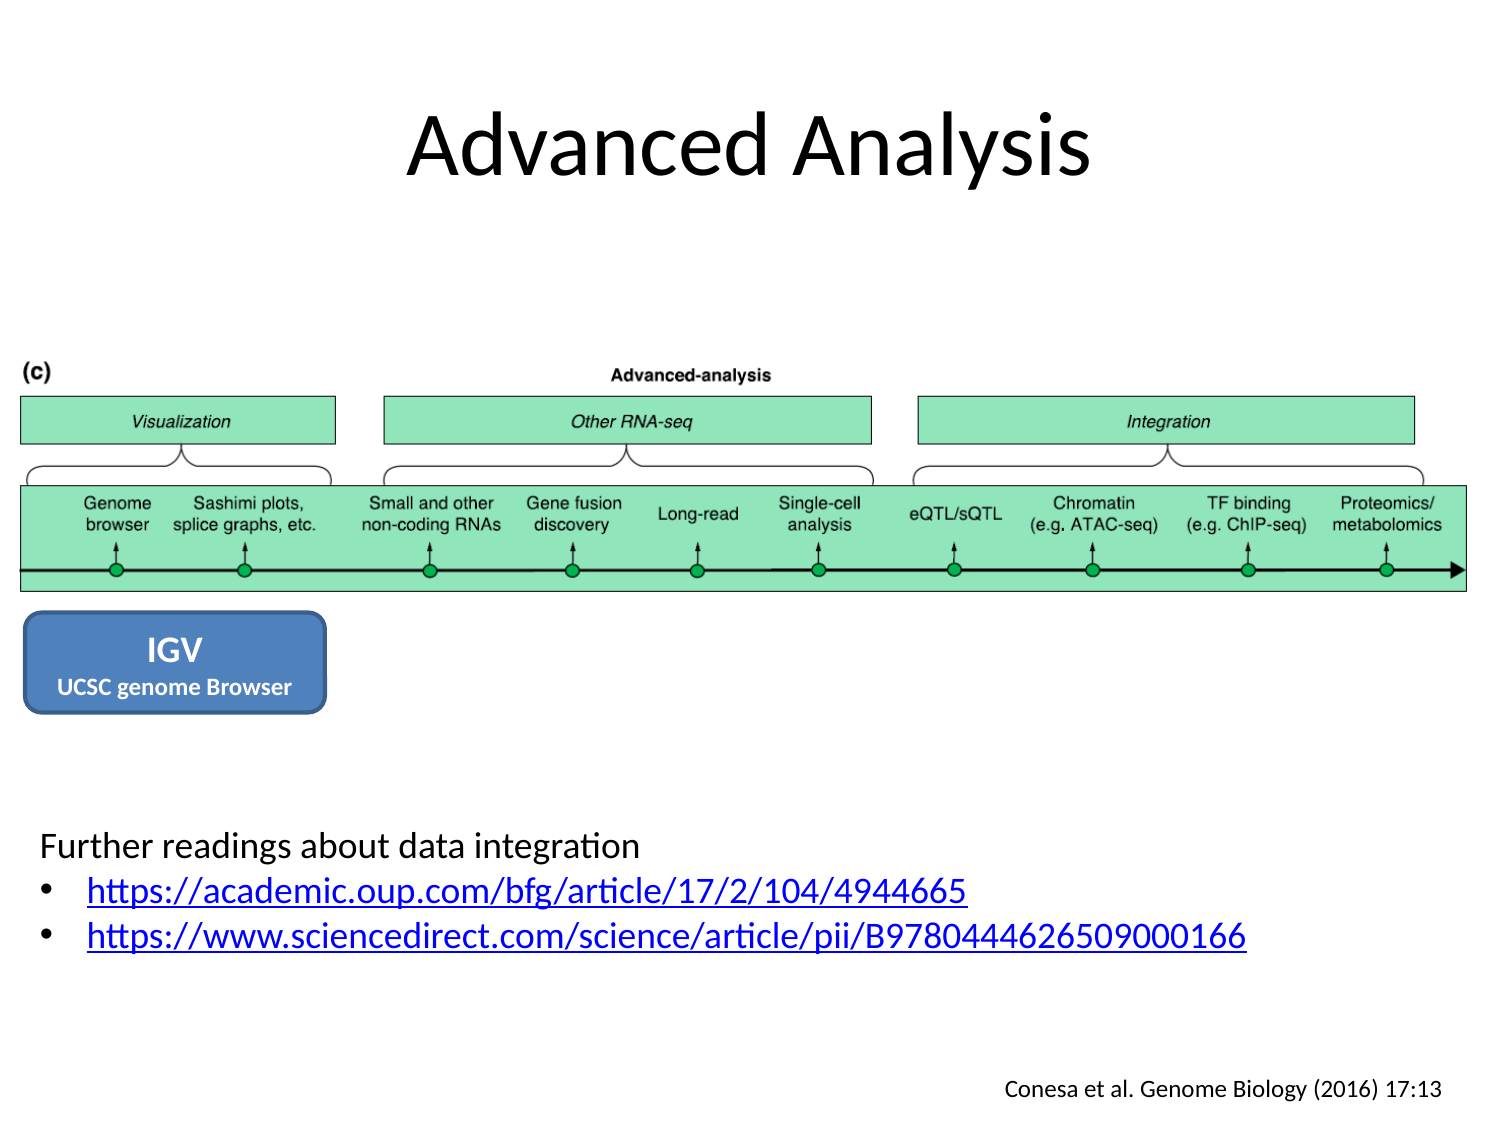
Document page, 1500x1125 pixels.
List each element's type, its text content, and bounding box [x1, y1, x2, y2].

text_box Conesa et al. Genome Biology (2016) 17:13 [990, 1064, 1459, 1110]
title Advanced Analysis [75, 45, 1425, 233]
text_box Further readings about data integration https://academic.oup.com/bfg/article/17/2/104/4944665 https://www.sciencedirect.com/science/article/pii/B9780444626509000166 [24, 813, 1472, 963]
picture [12, 348, 1472, 601]
text_box IGV UCSC genome Browser [22, 610, 328, 715]
